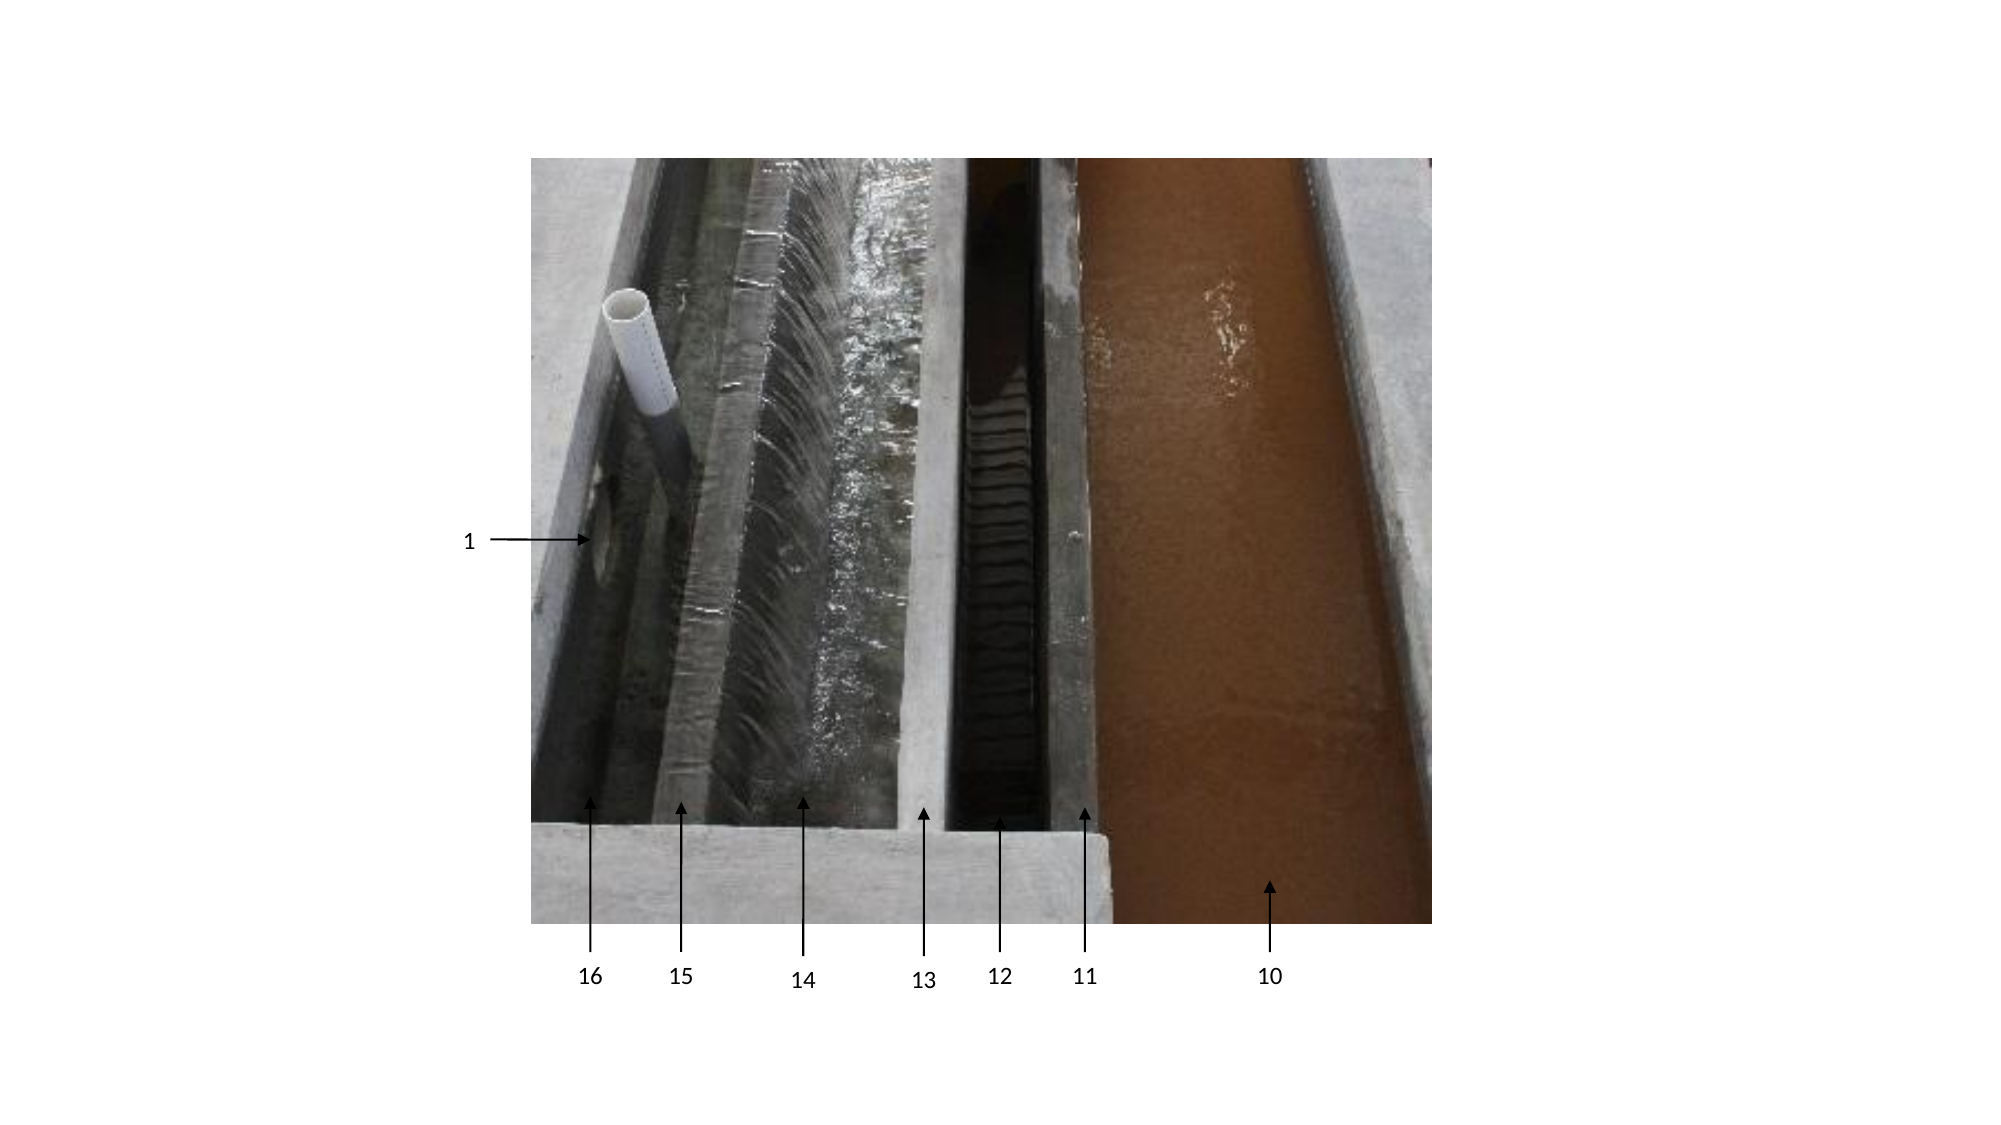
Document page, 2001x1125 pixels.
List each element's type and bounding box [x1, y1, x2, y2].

text_box [775, 796, 832, 1002]
text_box [562, 796, 619, 998]
text_box [971, 816, 1028, 998]
text_box [895, 807, 952, 1002]
text_box [653, 801, 710, 998]
text_box [1056, 807, 1113, 998]
text_box [447, 517, 591, 563]
picture [531, 158, 1432, 924]
text_box [1241, 880, 1298, 998]
